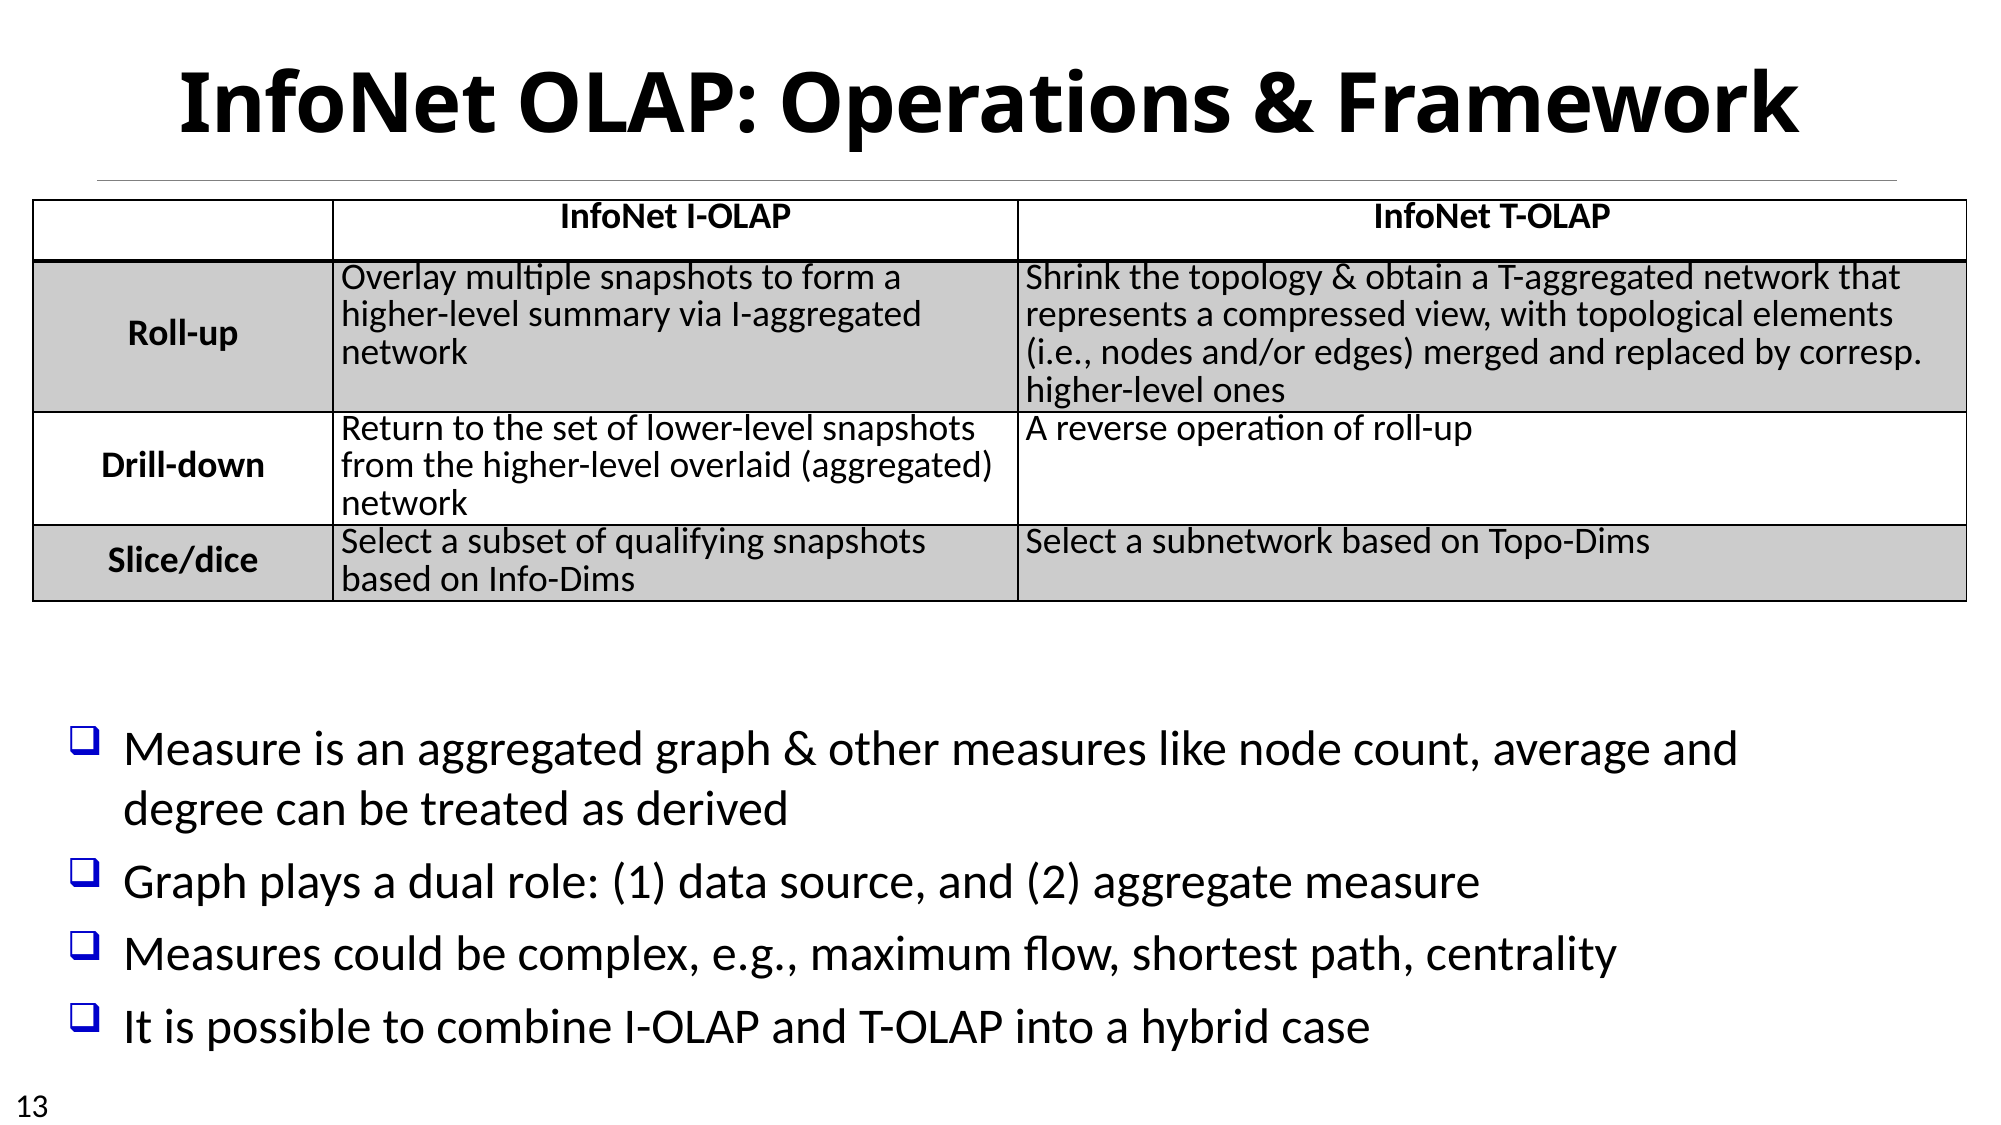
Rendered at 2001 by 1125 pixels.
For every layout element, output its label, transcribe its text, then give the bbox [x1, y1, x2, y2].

table_header InfoNet I-OLAP [334, 201, 1017, 259]
table_cell Select a subset of qualifying snapshots based on Info-Dims [334, 526, 1017, 600]
table_cell Return to the set of lower-level snapshots from the higher-level overlaid (aggregated) network [334, 413, 1017, 524]
table_cell Roll-up [34, 263, 332, 411]
table_cell Shrink the topology & obtain a T-aggregated network that represents a compressed view, with topological elements (i.e., nodes and/or edges) merged and replaced by corresp. higher-level ones [1019, 263, 1966, 411]
table_cell Drill-down [34, 413, 332, 524]
table_header [34, 201, 332, 259]
table_cell Overlay multiple snapshots to form a higher-level summary via I-aggregated network [334, 263, 1017, 411]
list Measure is an aggregated graph & other measures like node count, average and degree can be treated as derived Graph plays a dual role: (1) data source, and (2) aggregate measure Measures could be complex, e.g., maximum flow, shortest path, centrality It is possible to combine I-OLAP and T-OLAP into a hybrid case [52, 708, 1804, 1089]
table_header InfoNet T-OLAP [1019, 201, 1966, 259]
table_cell Select a subnetwork based on Topo-Dims [1019, 526, 1966, 600]
title InfoNet OLAP: Operations & Framework [57, 47, 1923, 158]
table_cell A reverse operation of roll-up [1019, 413, 1966, 524]
table_cell Slice/dice [34, 526, 332, 600]
